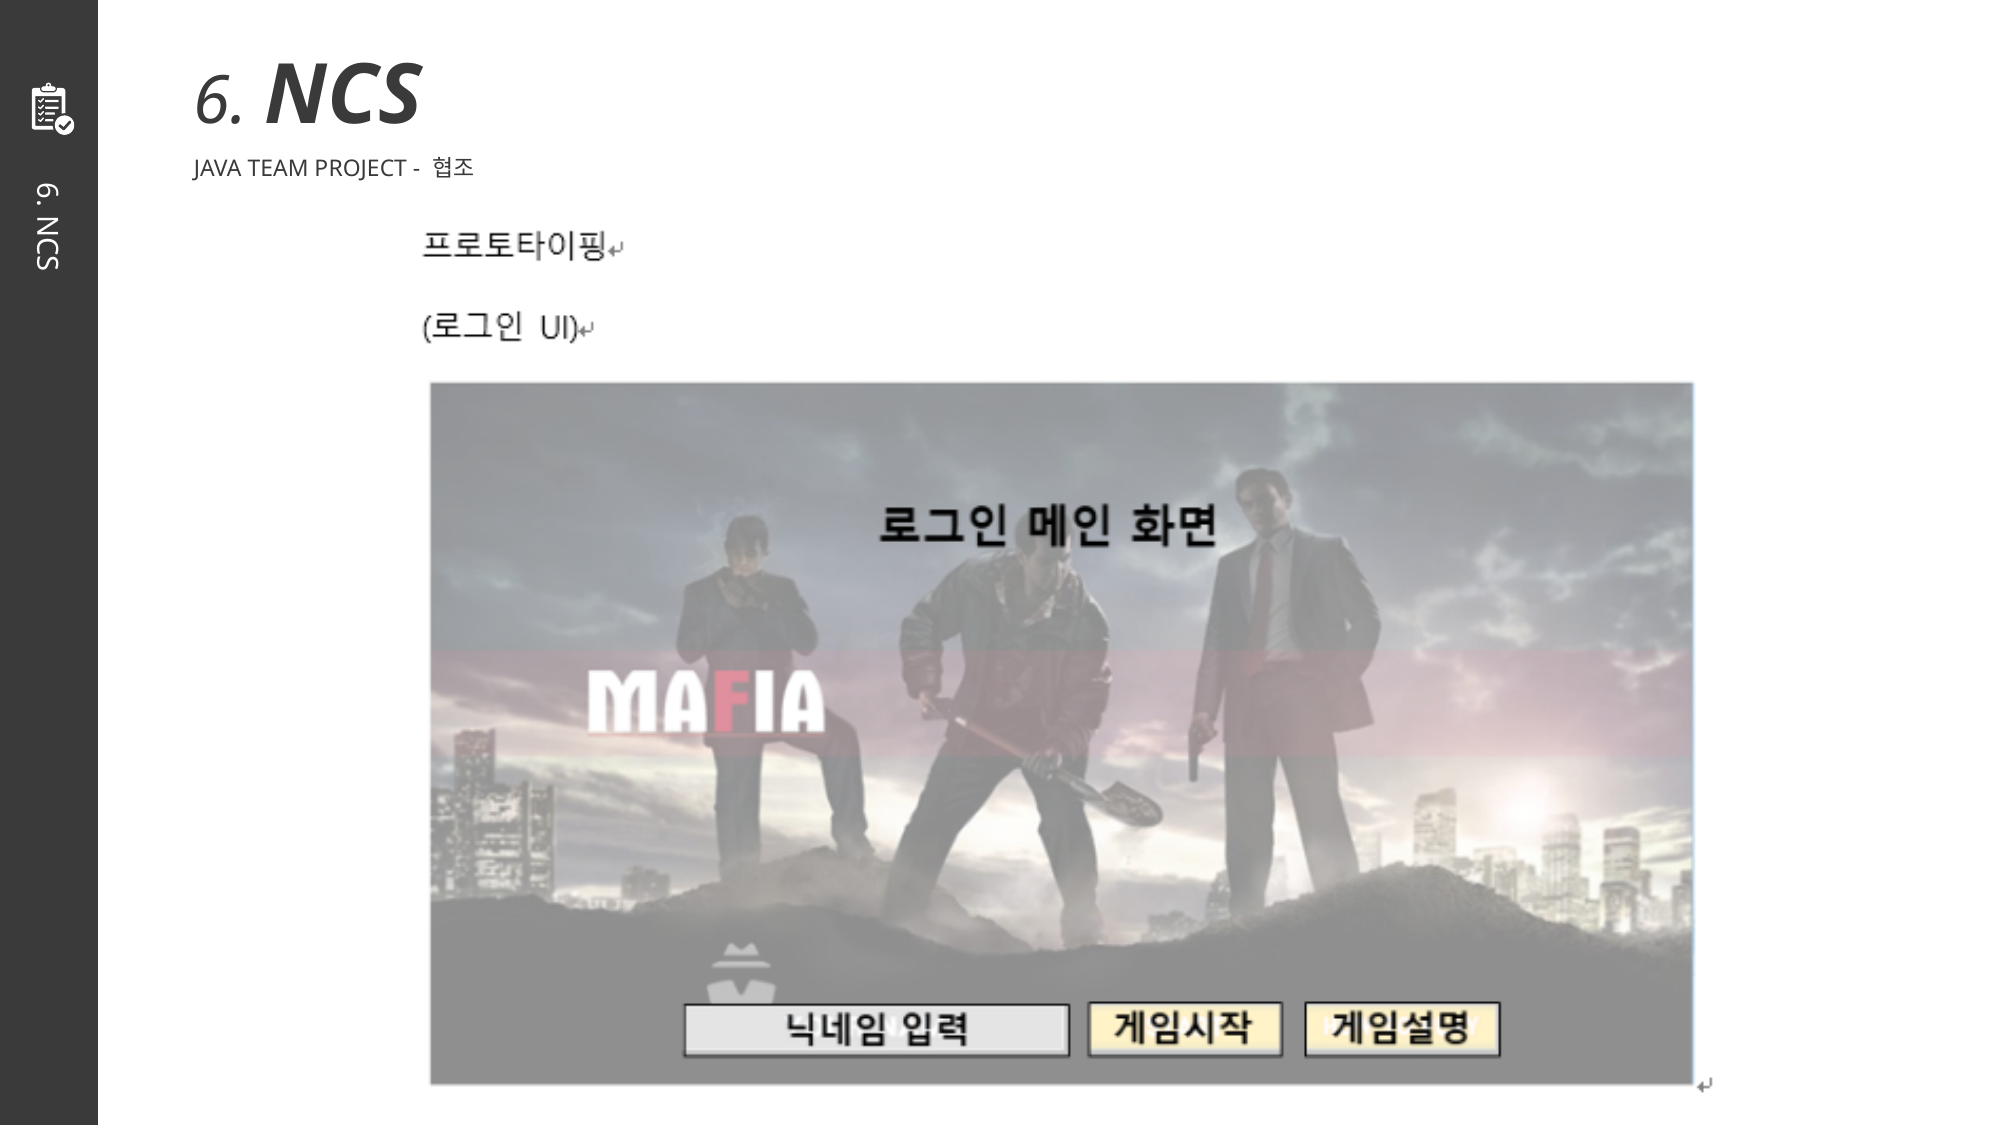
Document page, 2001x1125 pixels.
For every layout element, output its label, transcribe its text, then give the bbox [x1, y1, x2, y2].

picture [406, 219, 1723, 1114]
text_box 6. NCS JAVA TEAM PROJECT - 협조 [193, 1, 1384, 220]
text_box 6. NCS [0, 0, 99, 1125]
text_box [31, 82, 66, 130]
text_box [54, 115, 75, 135]
